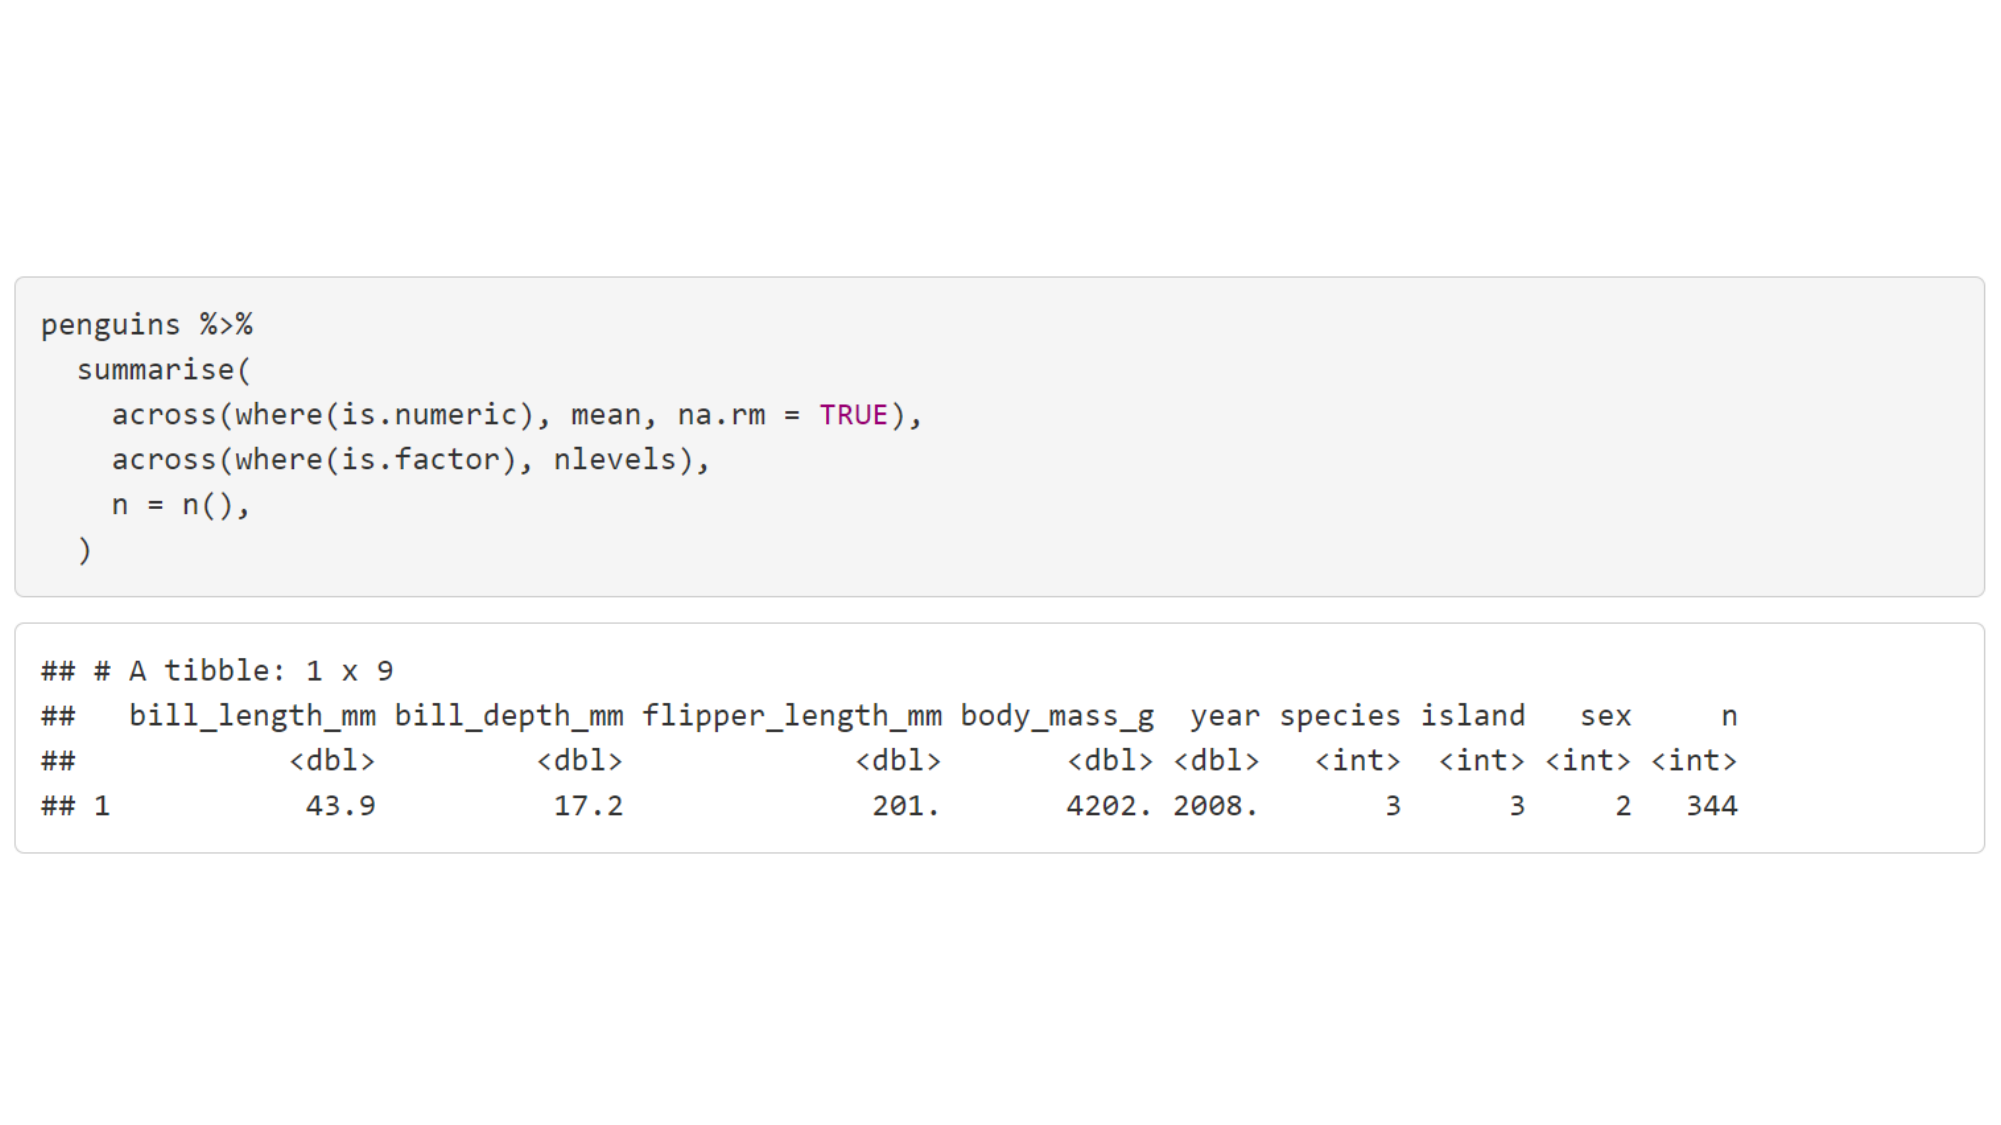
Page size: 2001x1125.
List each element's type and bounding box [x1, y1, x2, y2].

picture [0, 262, 2000, 863]
